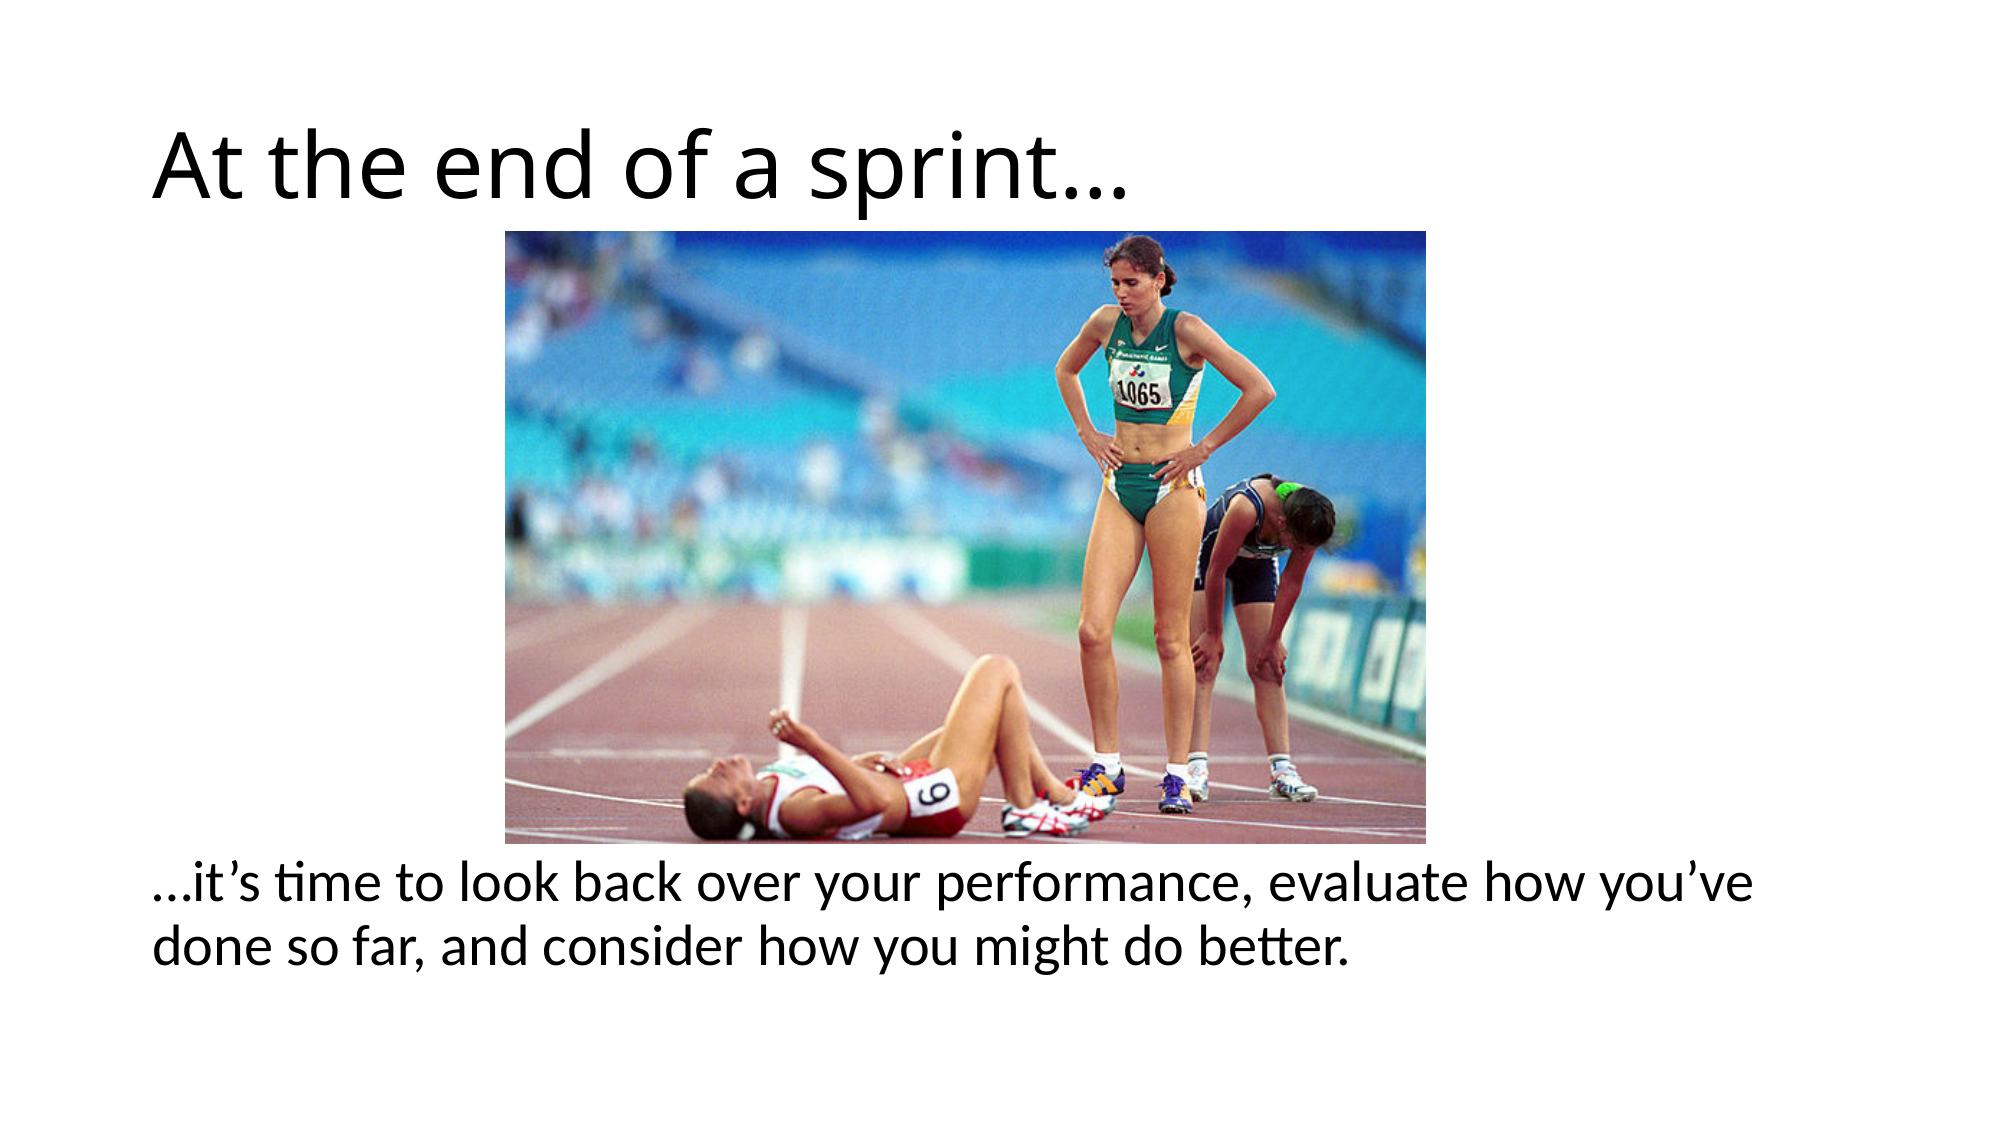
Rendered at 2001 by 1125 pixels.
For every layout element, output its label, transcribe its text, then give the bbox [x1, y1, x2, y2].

list …it’s time to look back over your performance, evaluate how you’ve done so far, and consider how you might do better. [137, 844, 1863, 1014]
picture [505, 231, 1426, 845]
title At the end of a sprint… [137, 59, 1863, 278]
